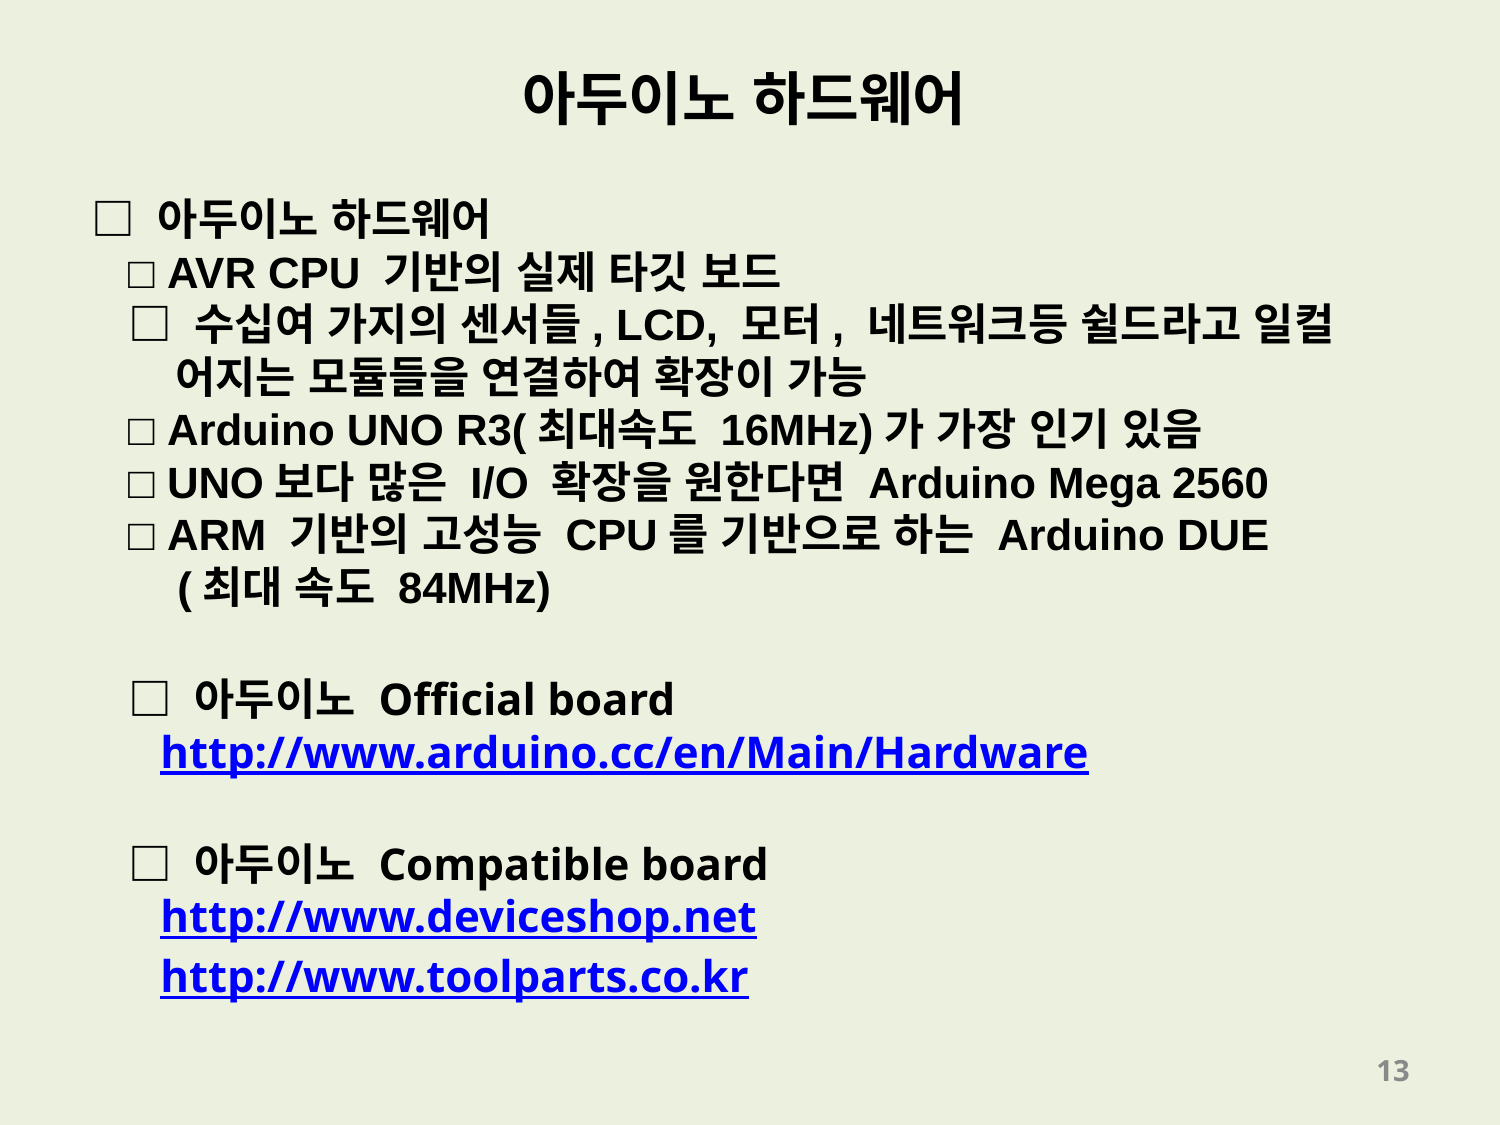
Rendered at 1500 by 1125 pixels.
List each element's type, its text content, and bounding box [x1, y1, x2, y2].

text_box 아두이노 하드웨어 [76, 54, 1412, 140]
slide_number 13 [1074, 1042, 1425, 1103]
text_box □ 아두이노 하드웨어 □ AVR CPU 기반의 실제 타깃 보드 □ 수십여 가지의 센서들, LCD, 모터, 네트워크등 쉴드라고 일컬 어지는 모듈들을 연결하여 확장이 가능 □ Arduino UNO R3(최대속도 16MHz)가 가장 인기 있음 □ UNO보다 많은 I/O 확장을 원한다면 Arduino Mega 2560 □ ARM 기반의 고성능 CPU를 기반으로 하는 Arduino DUE (최대 속도 84MHz) □ 아두이노 Official board http://www.arduino.cc/en/Main/Hardware □ 아두이노 Compatible board http://www.deviceshop.net http://www.toolparts.co.kr [76, 184, 1412, 1068]
